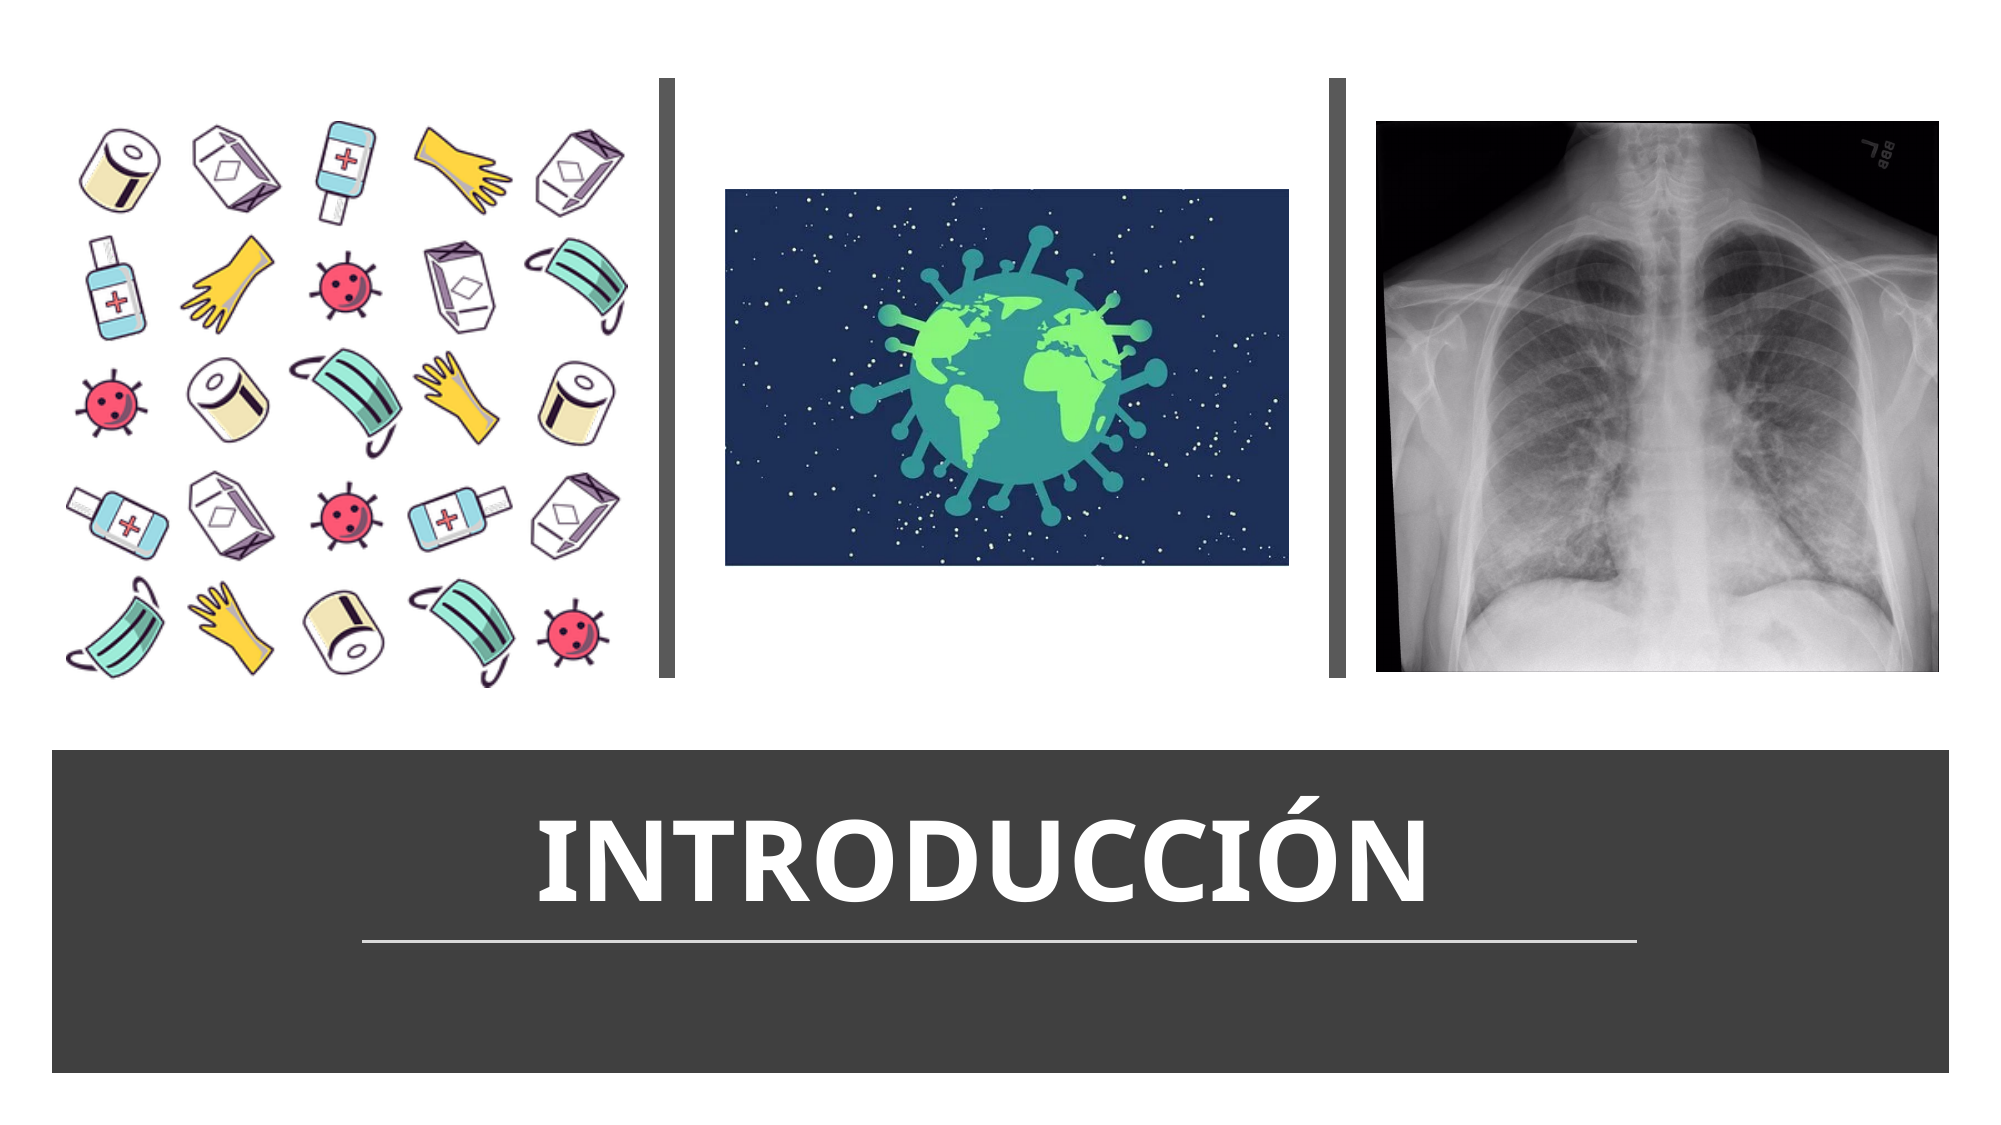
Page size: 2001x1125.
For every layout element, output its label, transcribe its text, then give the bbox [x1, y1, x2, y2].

picture [725, 189, 1289, 567]
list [66, 121, 628, 688]
picture [1376, 121, 1939, 672]
title INTRODUCCIÓN [86, 780, 1914, 933]
text_box [61, 759, 1939, 1064]
